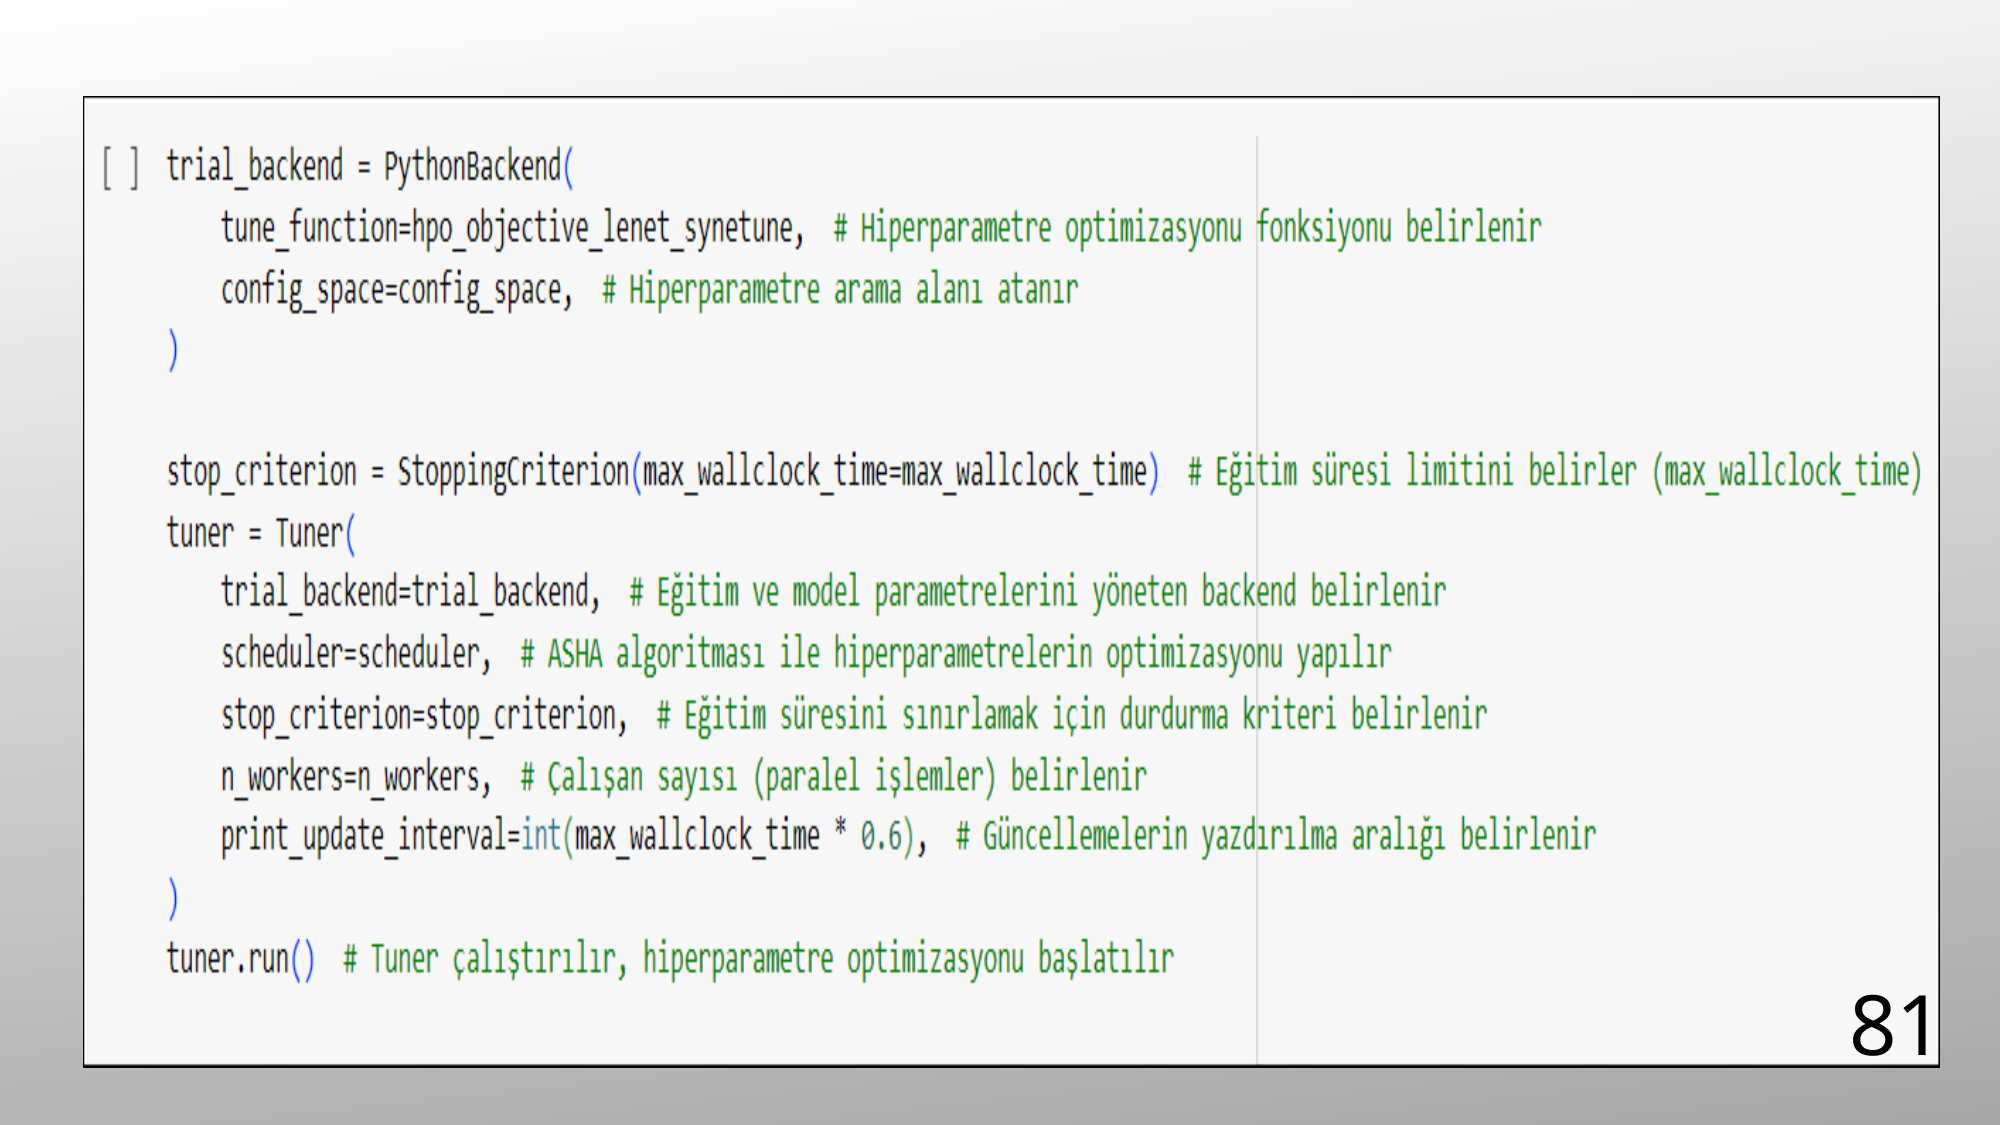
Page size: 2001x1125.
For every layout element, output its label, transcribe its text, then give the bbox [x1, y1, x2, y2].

picture [82, 95, 1940, 1068]
slide_number 81 [1738, 965, 1960, 1103]
